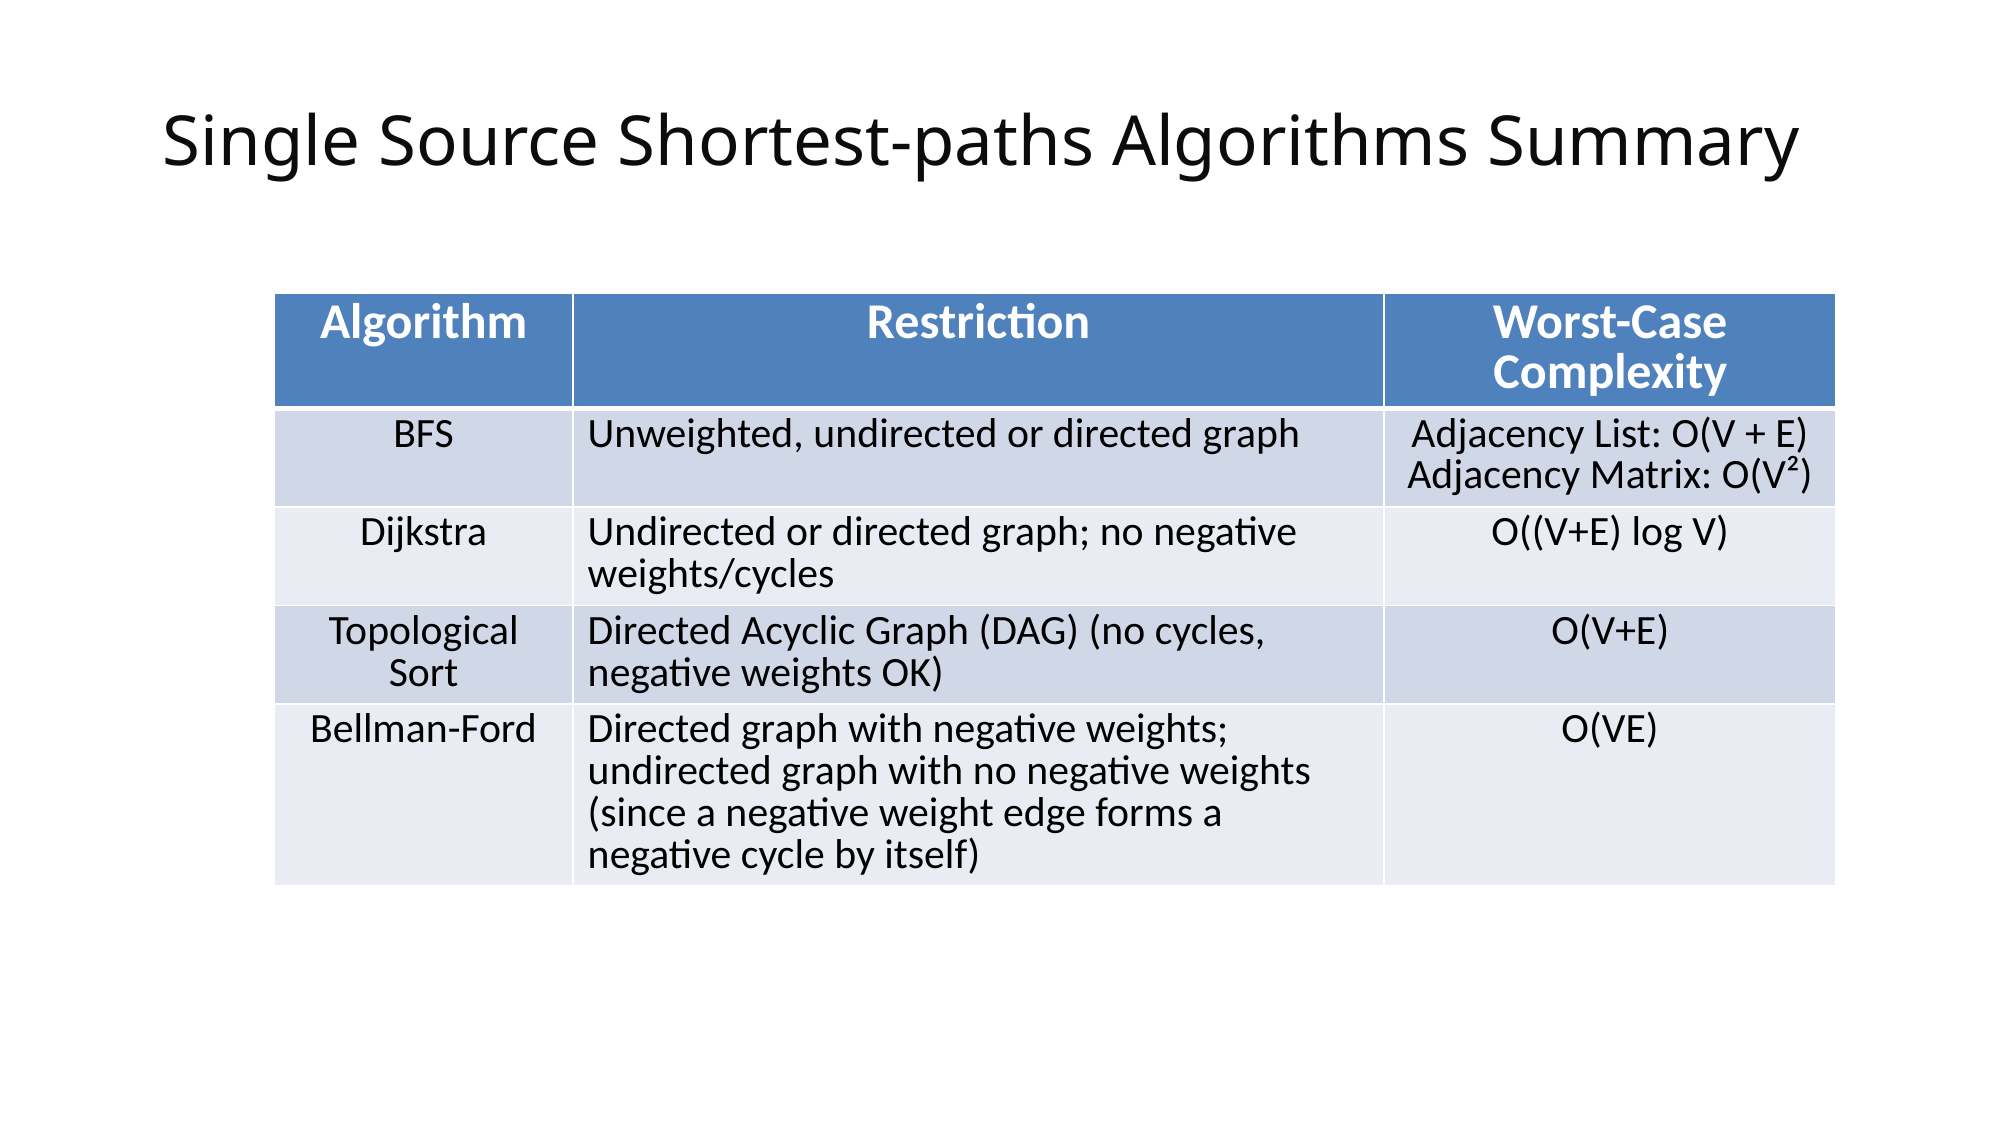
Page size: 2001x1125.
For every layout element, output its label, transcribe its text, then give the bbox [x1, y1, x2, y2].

table_cell Directed Acyclic Graph (DAG) (no cycles, negative weights OK) [574, 606, 1383, 703]
table_cell O(V+E) [1385, 606, 1835, 703]
table_cell Bellman-Ford [275, 705, 572, 885]
table_cell O((V+E) log V) [1385, 508, 1835, 605]
table_cell O(VE) [1385, 705, 1835, 885]
table_cell Unweighted, undirected or directed graph [574, 411, 1383, 506]
text_box Single Source Shortest-paths Algorithms Summary [99, 45, 1900, 233]
table_cell BFS [275, 411, 572, 506]
table_header Worst-Case Complexity [1385, 294, 1835, 406]
table_cell Undirected or directed graph; no negative weights/cycles [574, 508, 1383, 605]
table_cell Directed graph with negative weights; undirected graph with no negative weights (since a negative weight edge forms a negative cycle by itself) [574, 705, 1383, 885]
table_cell Adjacency List: O(V + E) Adjacency Matrix: O(V²) [1385, 411, 1835, 506]
table_cell Topological Sort [275, 606, 572, 703]
table_header Restriction [574, 294, 1383, 406]
table_header Algorithm [275, 294, 572, 406]
table_cell Dijkstra [275, 508, 572, 605]
